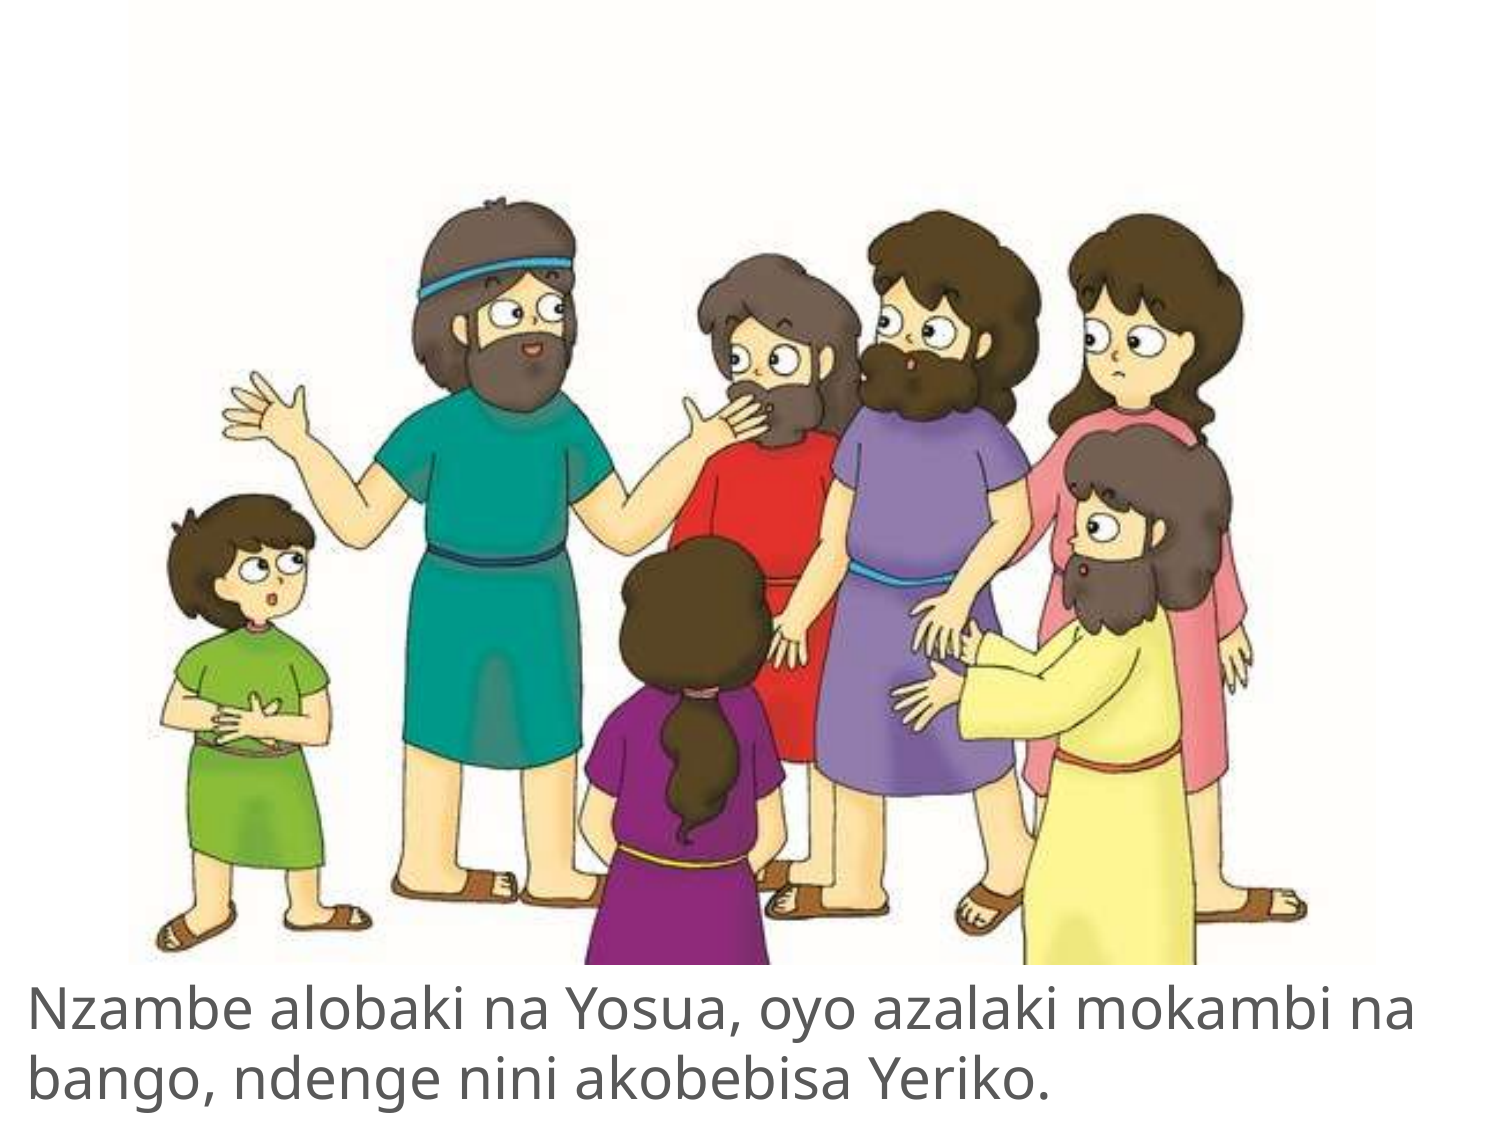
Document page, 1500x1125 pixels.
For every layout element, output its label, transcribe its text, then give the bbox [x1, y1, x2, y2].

picture [128, 0, 1377, 965]
text_box Nzambe alobaki na Yosua, oyo azalaki mokambi na bango, ndenge nini akobebisa Yeriko. [11, 964, 1483, 1119]
